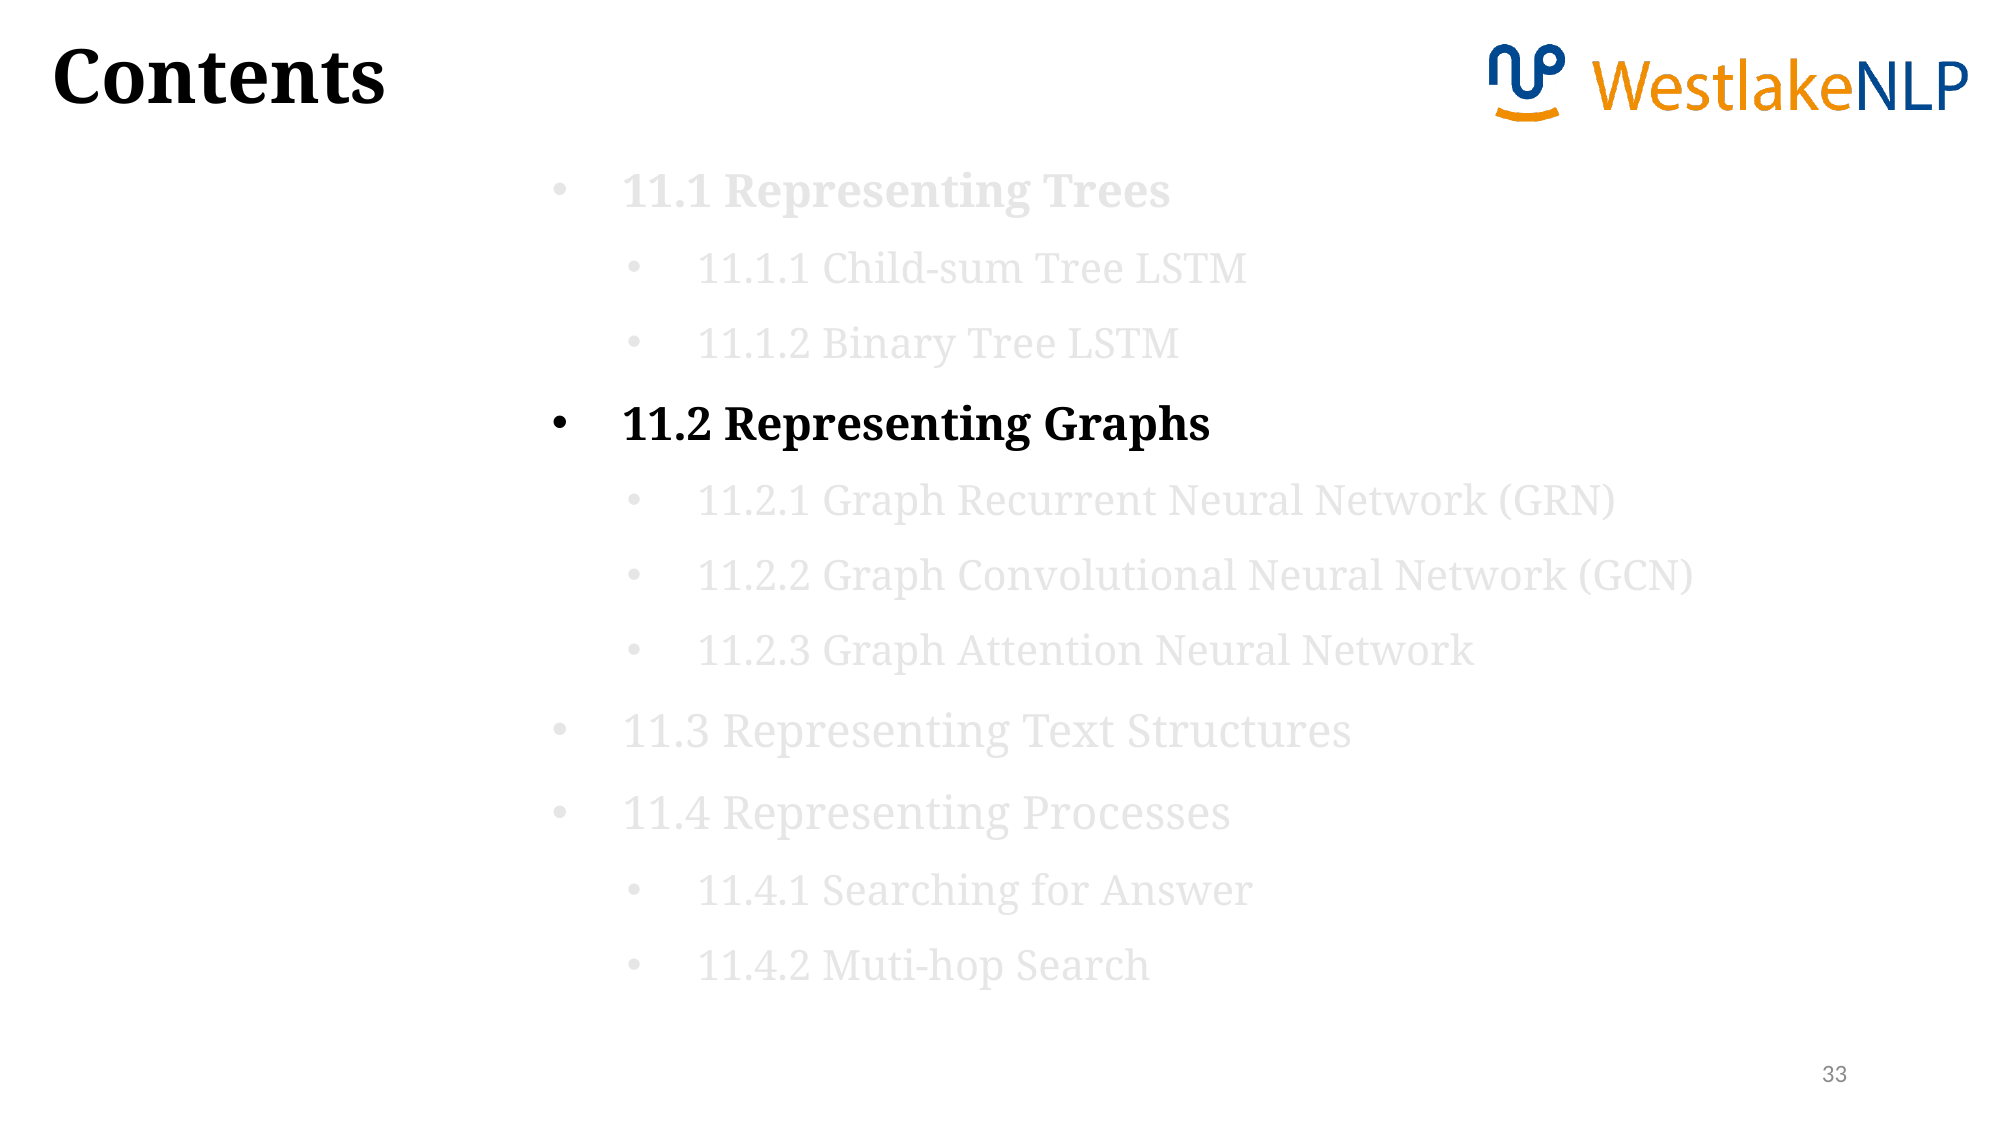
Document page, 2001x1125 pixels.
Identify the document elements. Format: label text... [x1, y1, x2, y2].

text_box 11.1 Representing Trees 11.1.1 Child-sum Tree LSTM 11.1.2 Binary Tree LSTM 11.2 Representing Graphs 11.2.1 Graph Recurrent Neural Network (GRN) 11.2.2 Graph Convolutional Neural Network (GCN) 11.2.3 Graph Attention Neural Network 11.3 Representing Text Structures 11.4 Representing Processes 11.4.1 Searching for Answer 11.4.2 Muti-hop Search [537, 126, 1925, 997]
text_box Contents [36, 20, 538, 126]
slide_number 33 [1412, 1042, 1863, 1103]
picture [1459, 0, 2000, 170]
